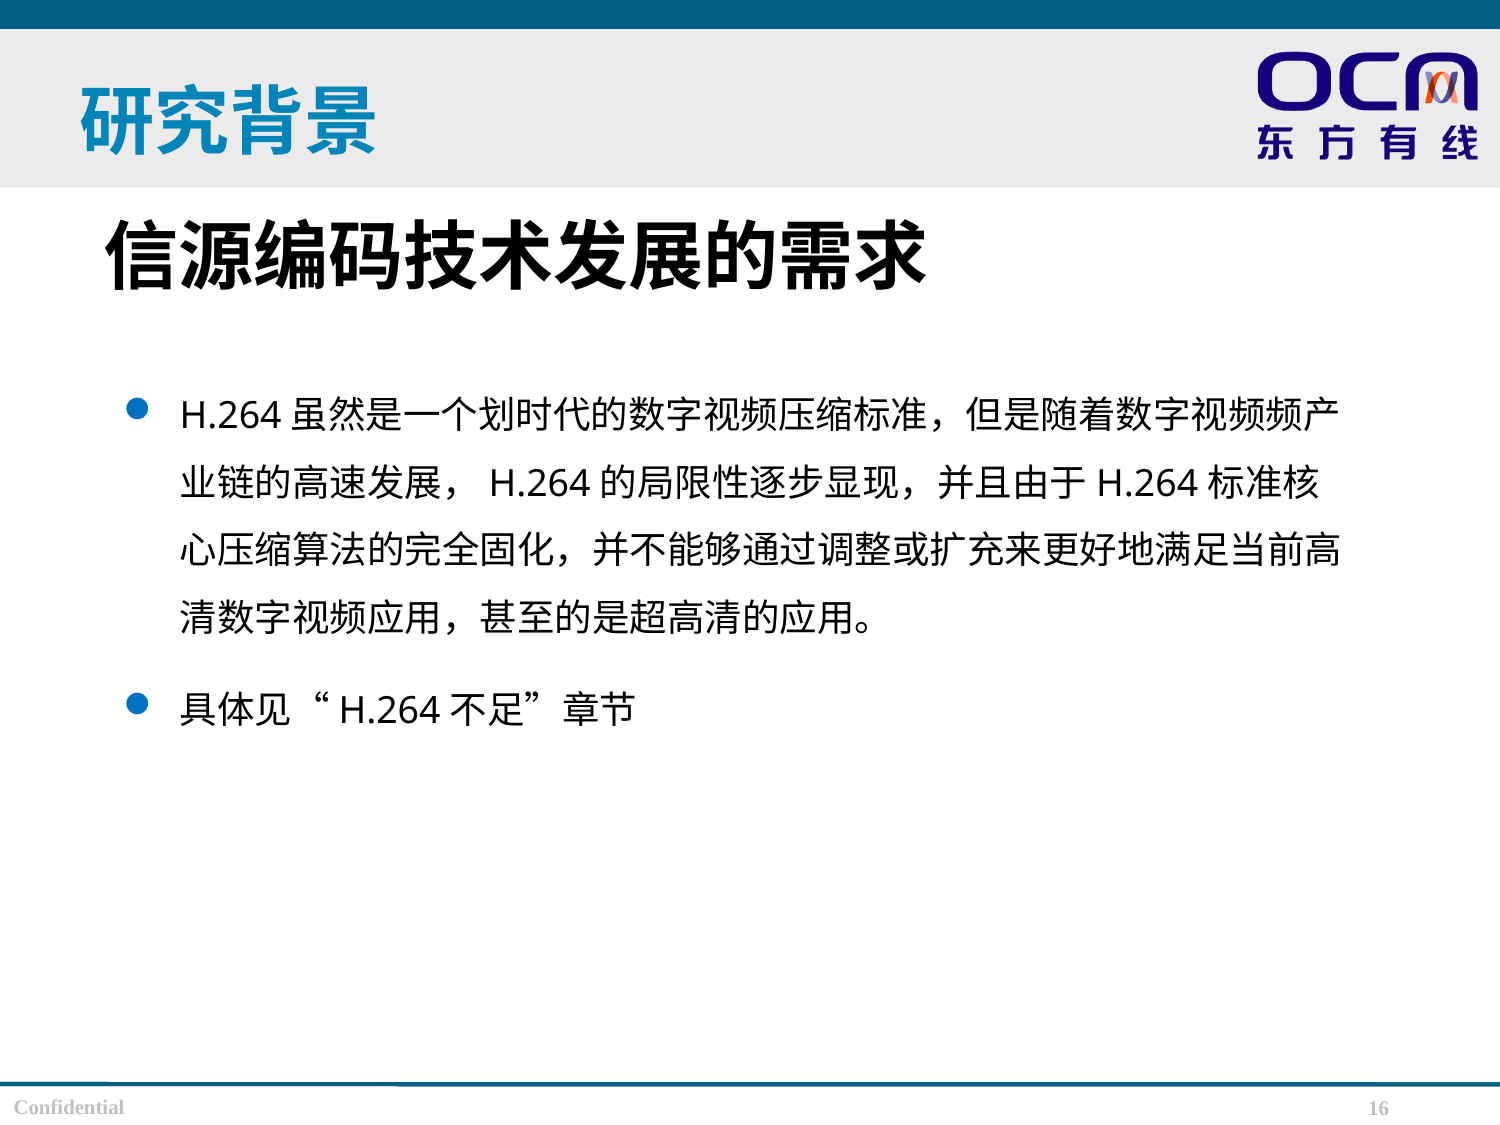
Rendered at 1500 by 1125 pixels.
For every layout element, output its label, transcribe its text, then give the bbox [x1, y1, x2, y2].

text_box 研究背景 [64, 66, 1415, 149]
picture [1234, 30, 1500, 188]
text_box H.264虽然是一个划时代的数字视频压缩标准，但是随着数字视频频产业链的高速发展，H.264的局限性逐步显现，并且由于H.264标准核心压缩算法的完全固化，并不能够通过调整或扩充来更好地满足当前高清数字视频应用，甚至的是超高清的应用。 具体见“H.264不足”章节 [108, 361, 1371, 739]
text_box 信源编码技术发展的需求 [88, 219, 1351, 306]
